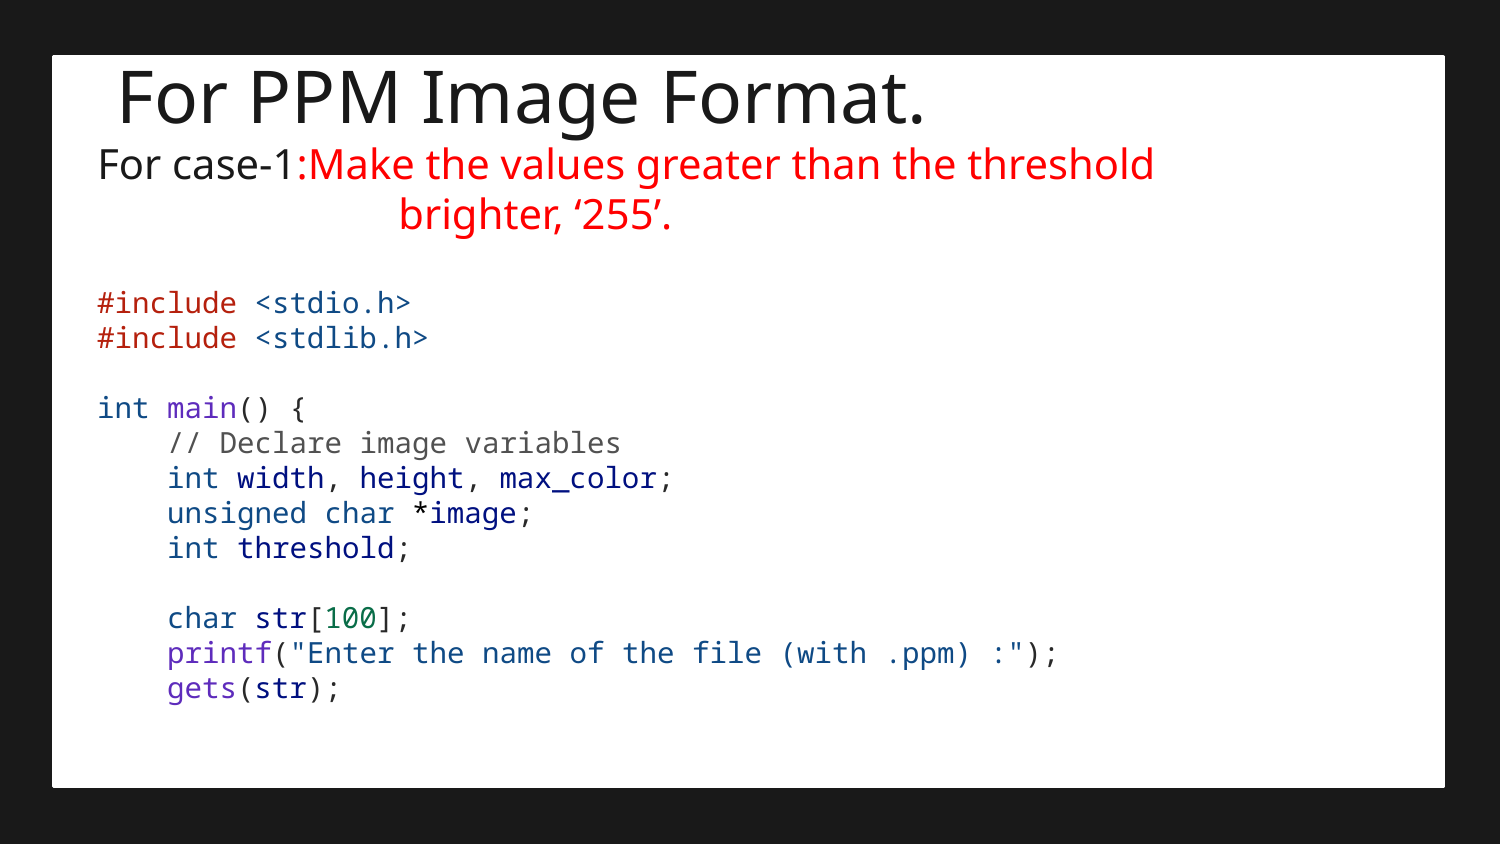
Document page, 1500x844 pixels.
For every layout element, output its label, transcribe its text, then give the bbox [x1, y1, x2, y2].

text_box #include <stdio.h> #include <stdlib.h> int main() { // Declare image variables int width, height, max_color; unsigned char *image; int threshold; char str[100]; printf("Enter the name of the file (with .ppm) :"); gets(str); [82, 277, 1102, 712]
title For PPM Image Format. For case-1:Make the values greater than the threshold brighter, ‘255’. [82, 35, 1346, 130]
